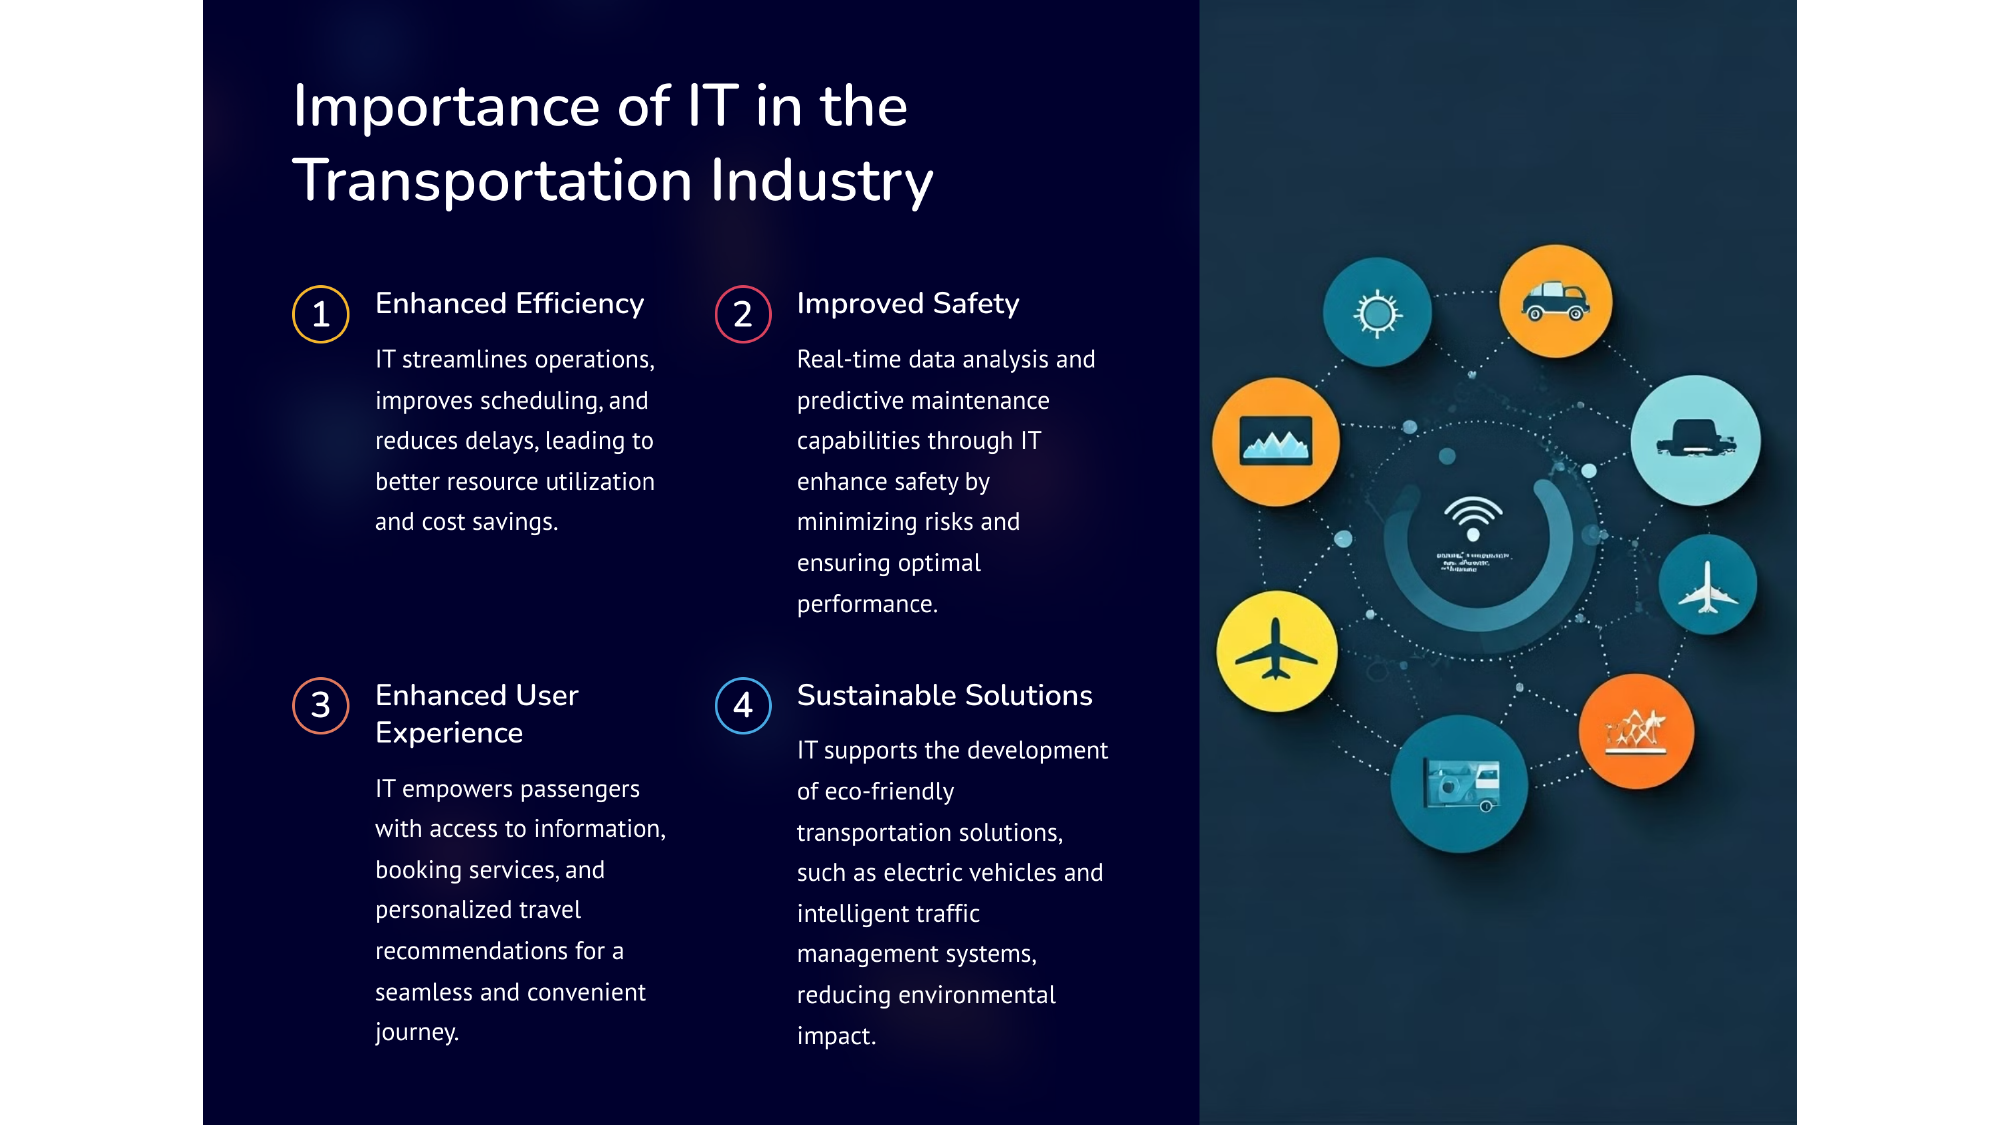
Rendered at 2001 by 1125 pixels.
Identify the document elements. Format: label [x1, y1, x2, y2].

picture [203, 0, 1797, 1125]
